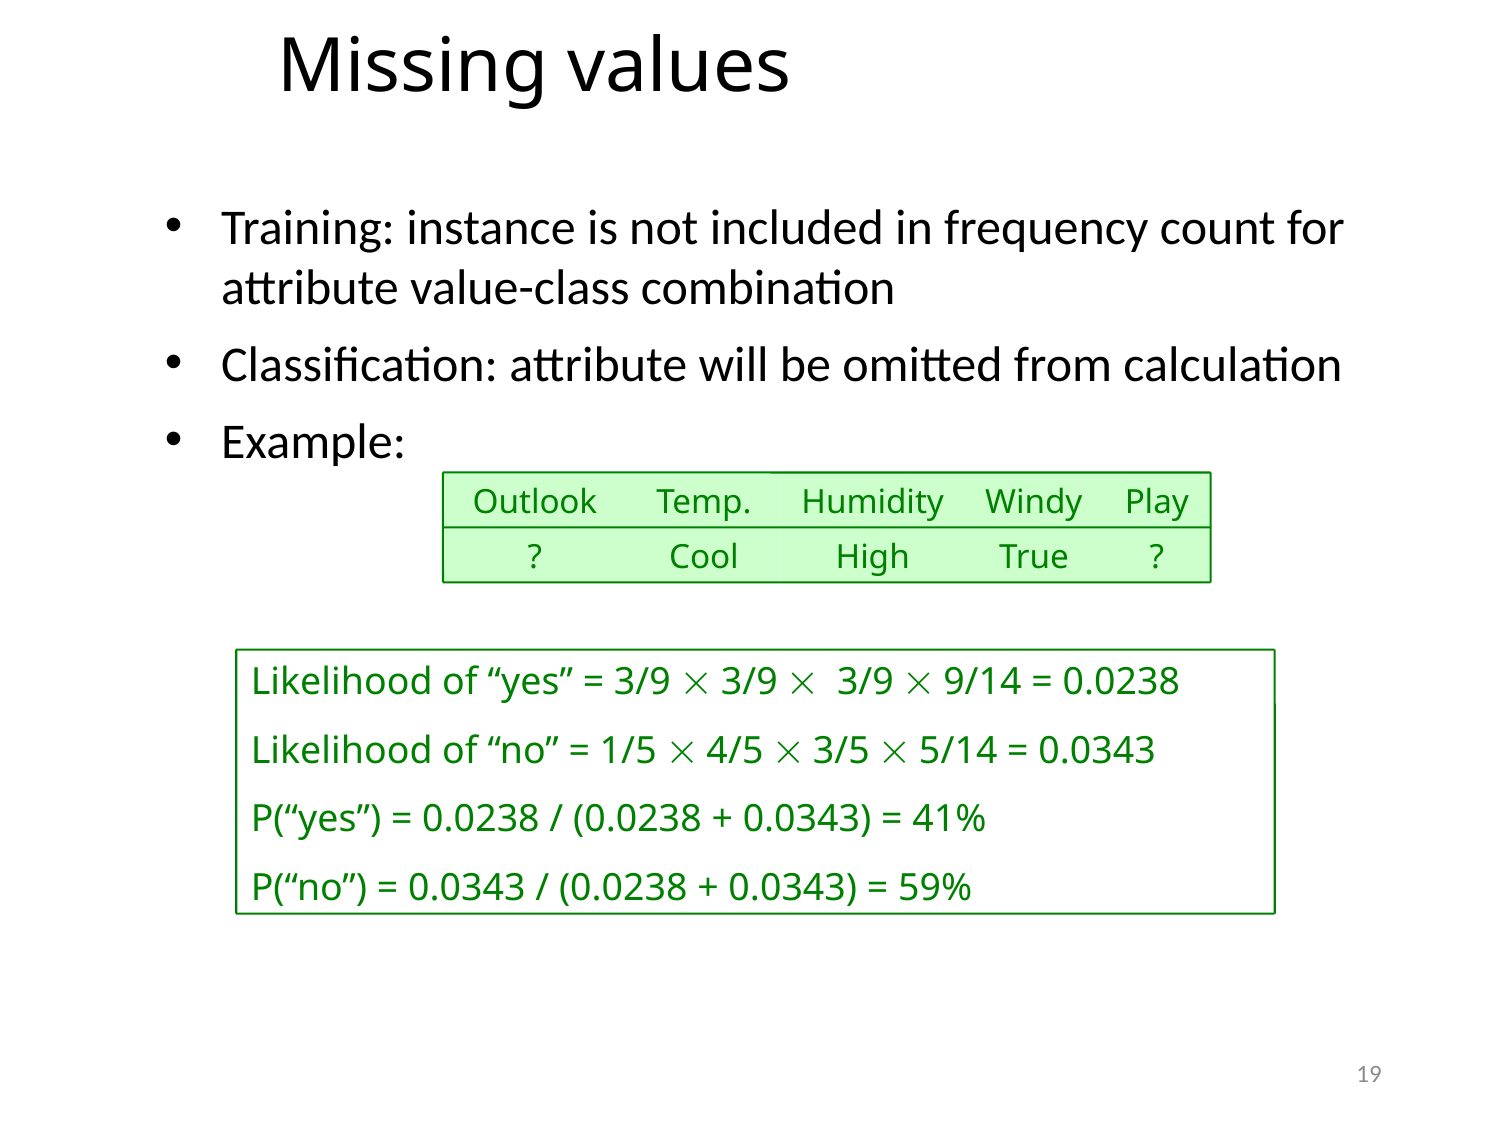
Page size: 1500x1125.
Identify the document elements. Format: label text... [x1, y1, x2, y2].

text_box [442, 472, 1211, 583]
text_box Training: instance is not included in frequency count for attribute value-class combination Classification: attribute will be omitted from calculation Example: [149, 187, 1388, 552]
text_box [236, 649, 1275, 914]
slide_number 19 [1059, 1042, 1397, 1103]
title Missing values [262, 0, 1500, 148]
